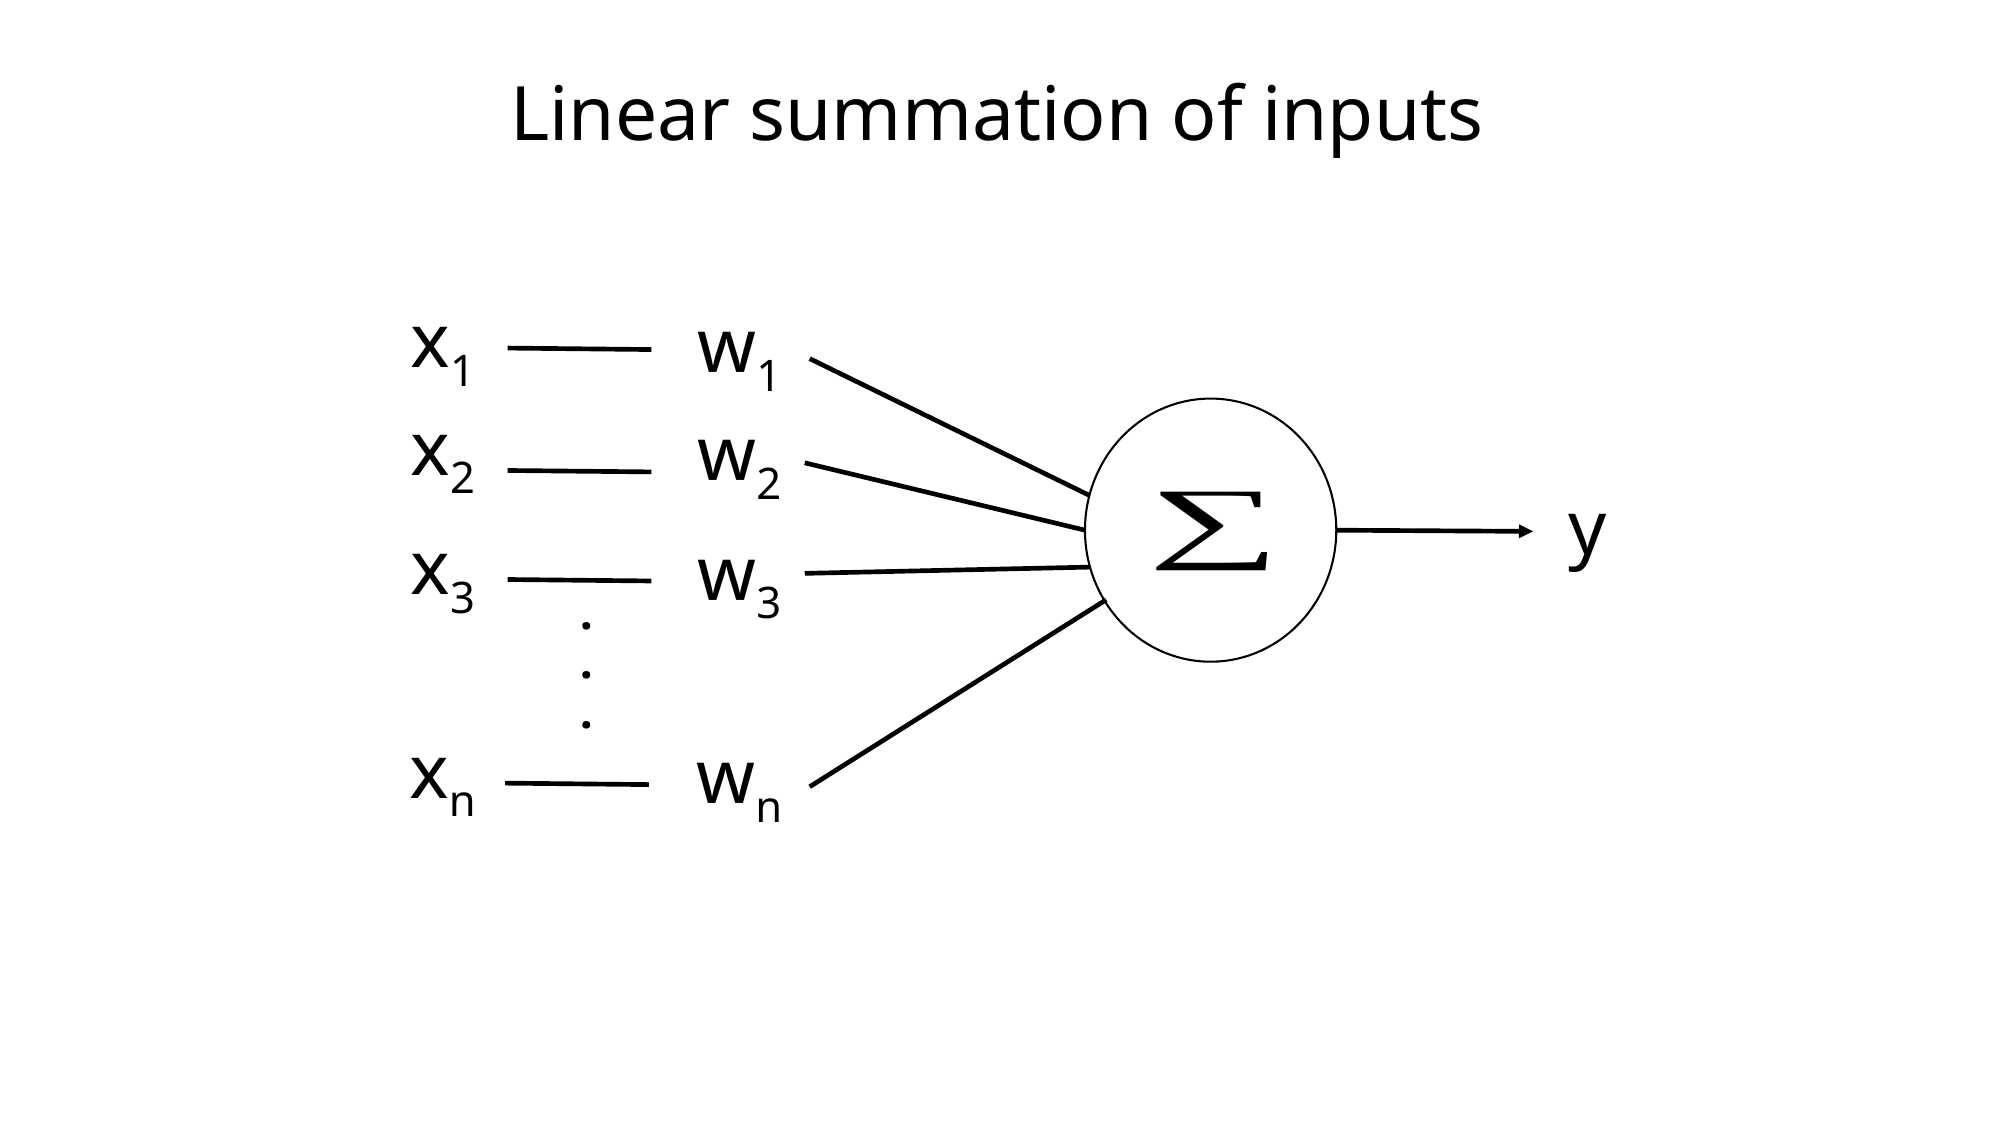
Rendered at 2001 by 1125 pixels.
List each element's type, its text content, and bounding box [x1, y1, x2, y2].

text_box w3 [640, 463, 838, 666]
text_box w1 [640, 236, 838, 344]
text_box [809, 358, 1090, 496]
text_box x3 [344, 458, 541, 661]
text_box xn [344, 661, 541, 880]
text_box w2 [640, 344, 838, 463]
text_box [809, 599, 1107, 787]
title x1 [344, 231, 541, 338]
text_box y [1489, 421, 1687, 639]
text_box Linear summation of inputs [134, 7, 1860, 225]
text_box x2 [344, 338, 541, 458]
text_box wn [640, 666, 838, 885]
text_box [804, 567, 1090, 574]
text_box [1083, 397, 1338, 663]
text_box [804, 462, 1085, 531]
text_box . . . [487, 555, 685, 773]
